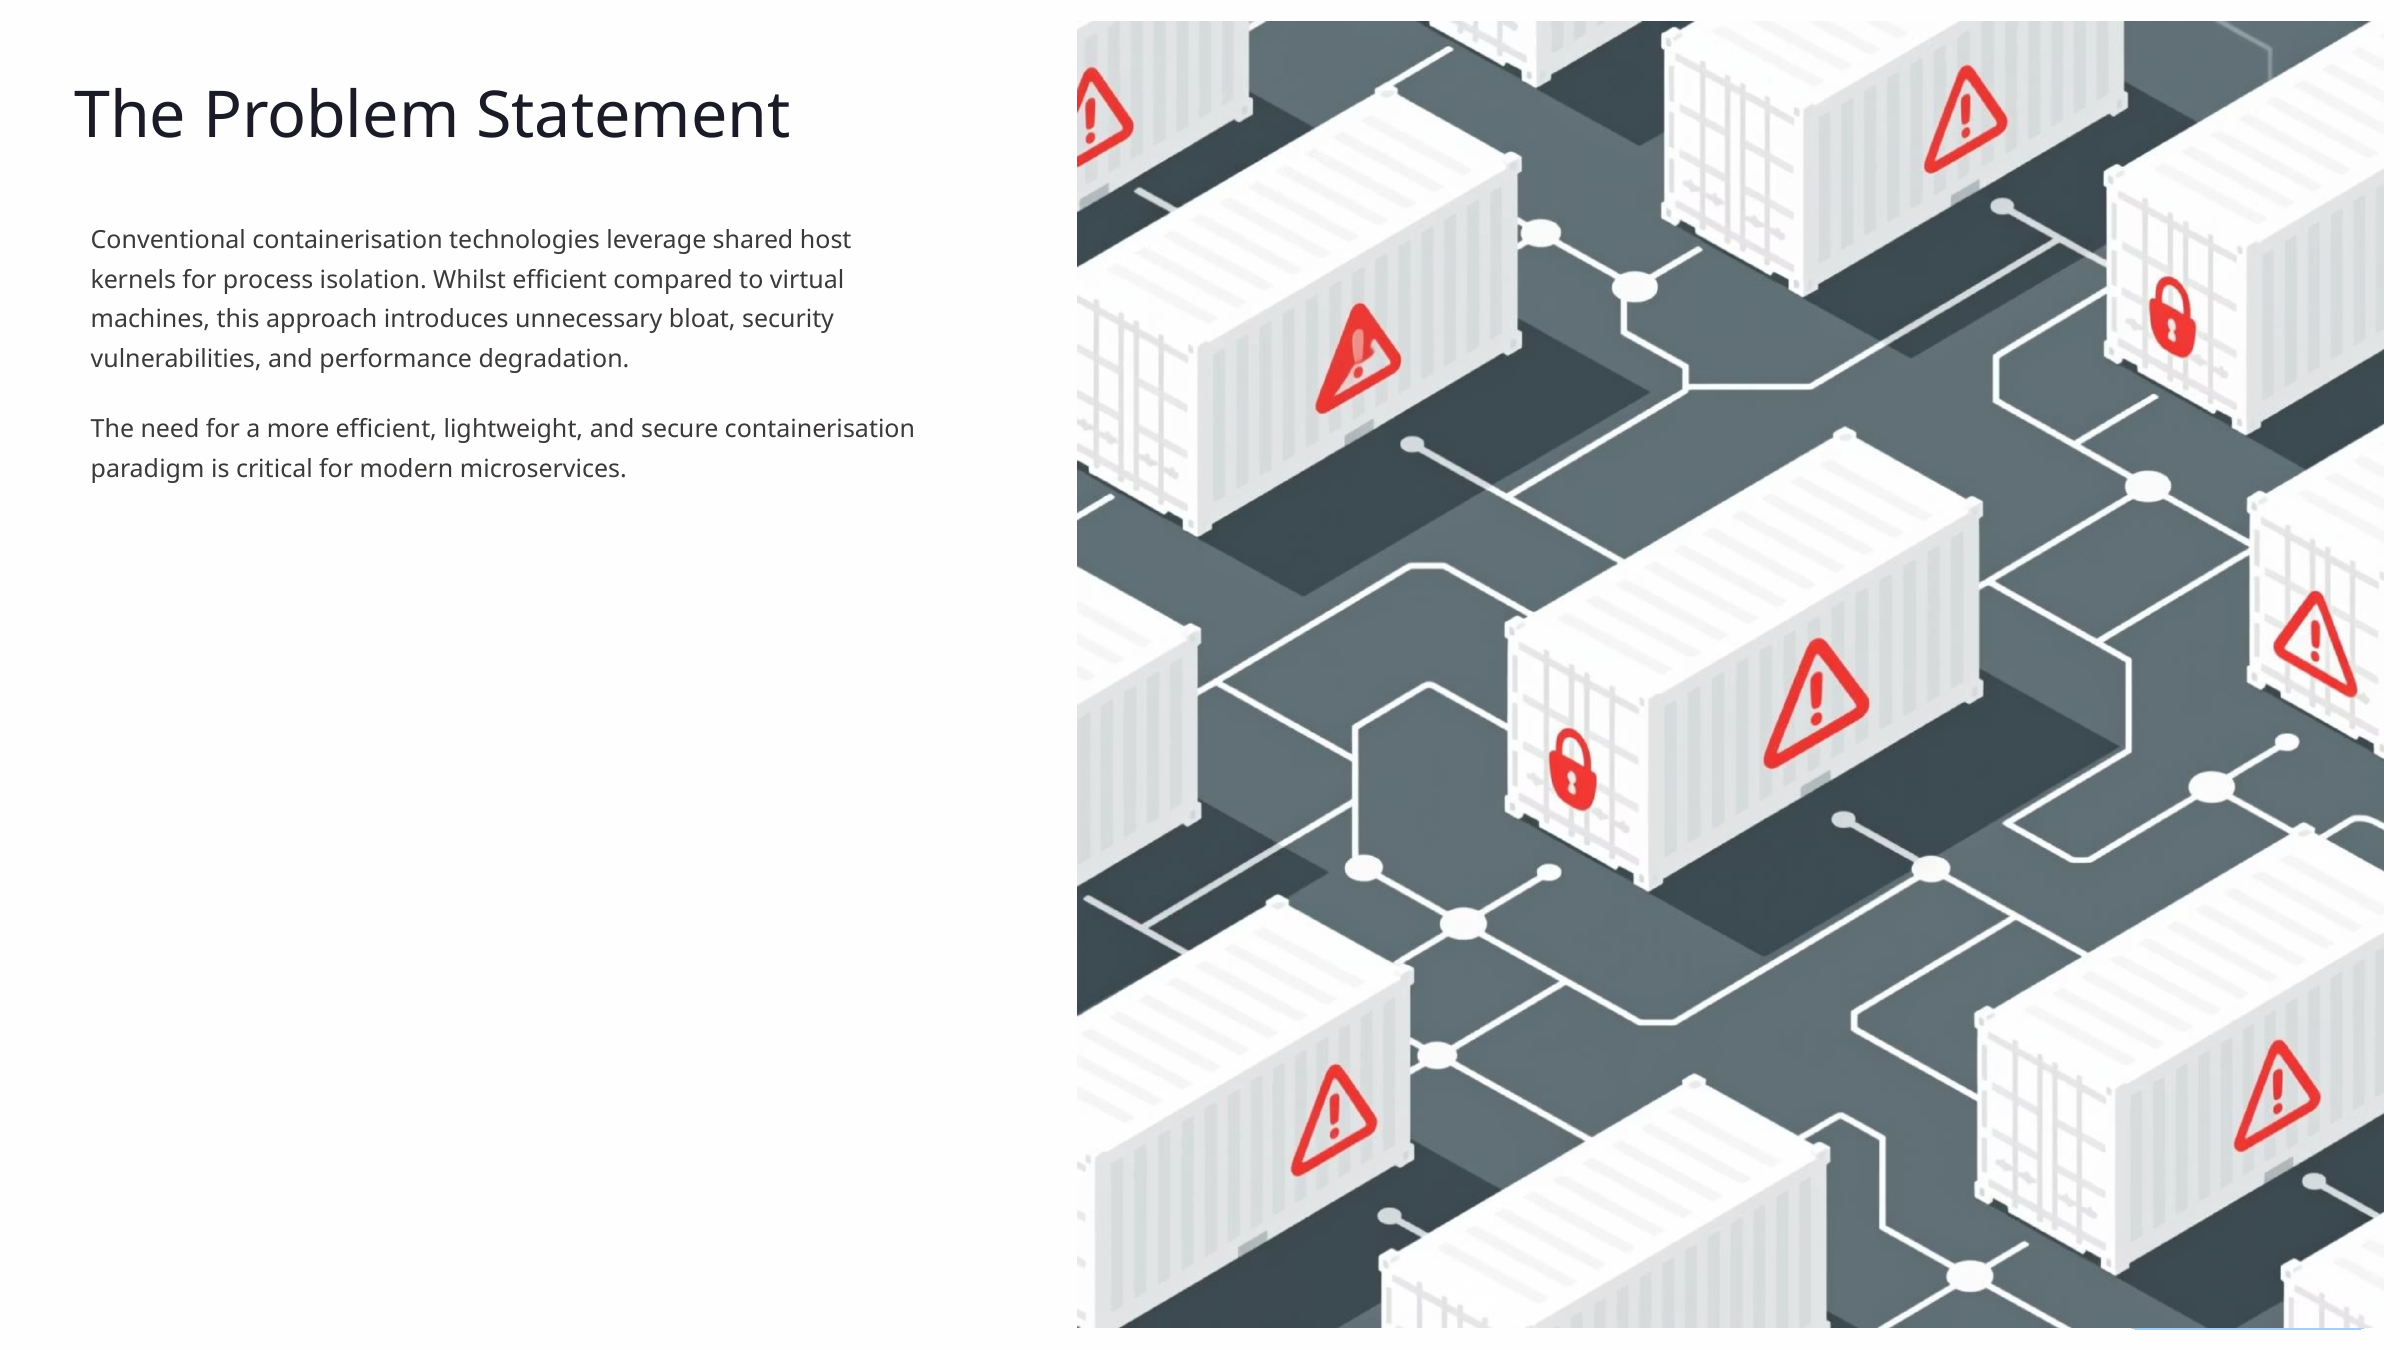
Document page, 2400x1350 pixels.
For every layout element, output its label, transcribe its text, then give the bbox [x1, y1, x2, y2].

text_box The Problem Statement [74, 71, 791, 151]
picture [1077, 21, 2389, 1339]
text_box The need for a more efficient, lightweight, and secure containerisation paradigm is critical for modern microservices. [90, 402, 941, 483]
text_box Conventional containerisation technologies leverage shared host kernels for process isolation. Whilst efficient compared to virtual machines, this approach introduces unnecessary bloat, security vulnerabilities, and performance degradation. [90, 214, 941, 373]
